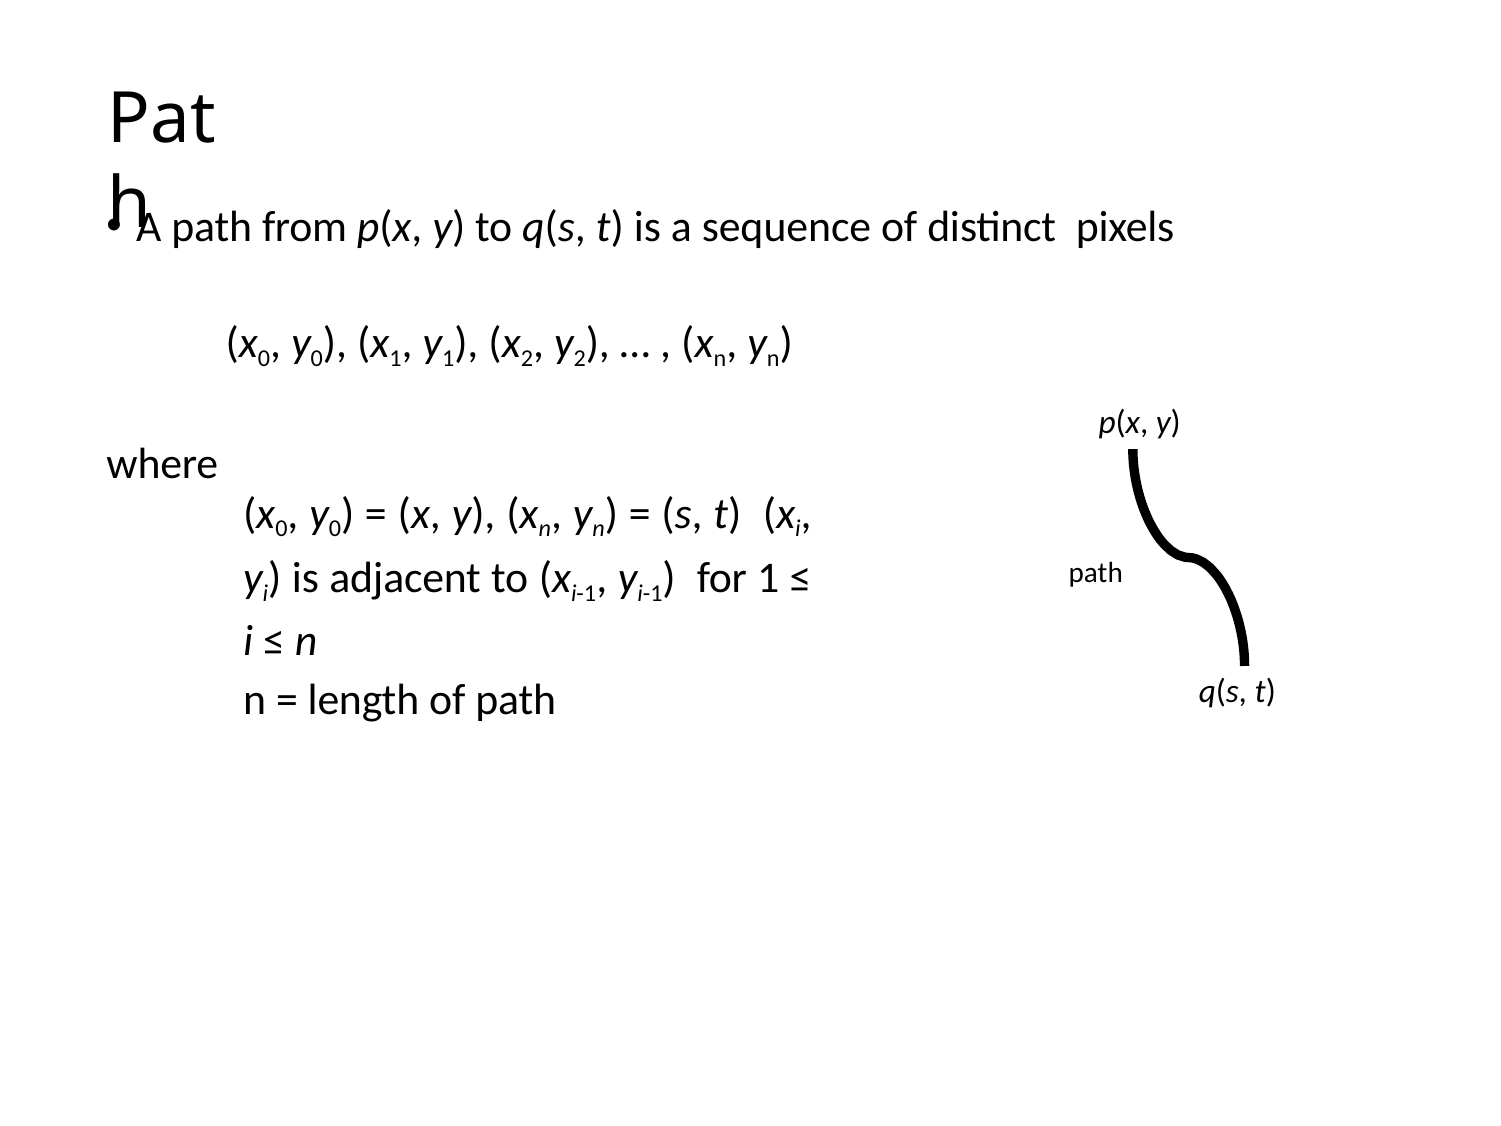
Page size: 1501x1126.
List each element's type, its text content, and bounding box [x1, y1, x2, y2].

title Path [105, 69, 260, 197]
text_box [1132, 449, 1245, 666]
text_box A path from p(x, y) to q(s, t) is a sequence of distinct pixels (x0, y0), (x1, y1), (x2, y2), … , (xn, yn) p(x, y) where [99, 197, 1189, 488]
text_box path [1066, 551, 1134, 589]
text_box (x0, y0) = (x, y), (xn, yn) = (s, t) (xi, yi) is adjacent to (xi-1, yi-1) for 1 ≤ i ≤ n n = length of path [238, 488, 816, 724]
text_box q(s, t) [1197, 667, 1289, 710]
